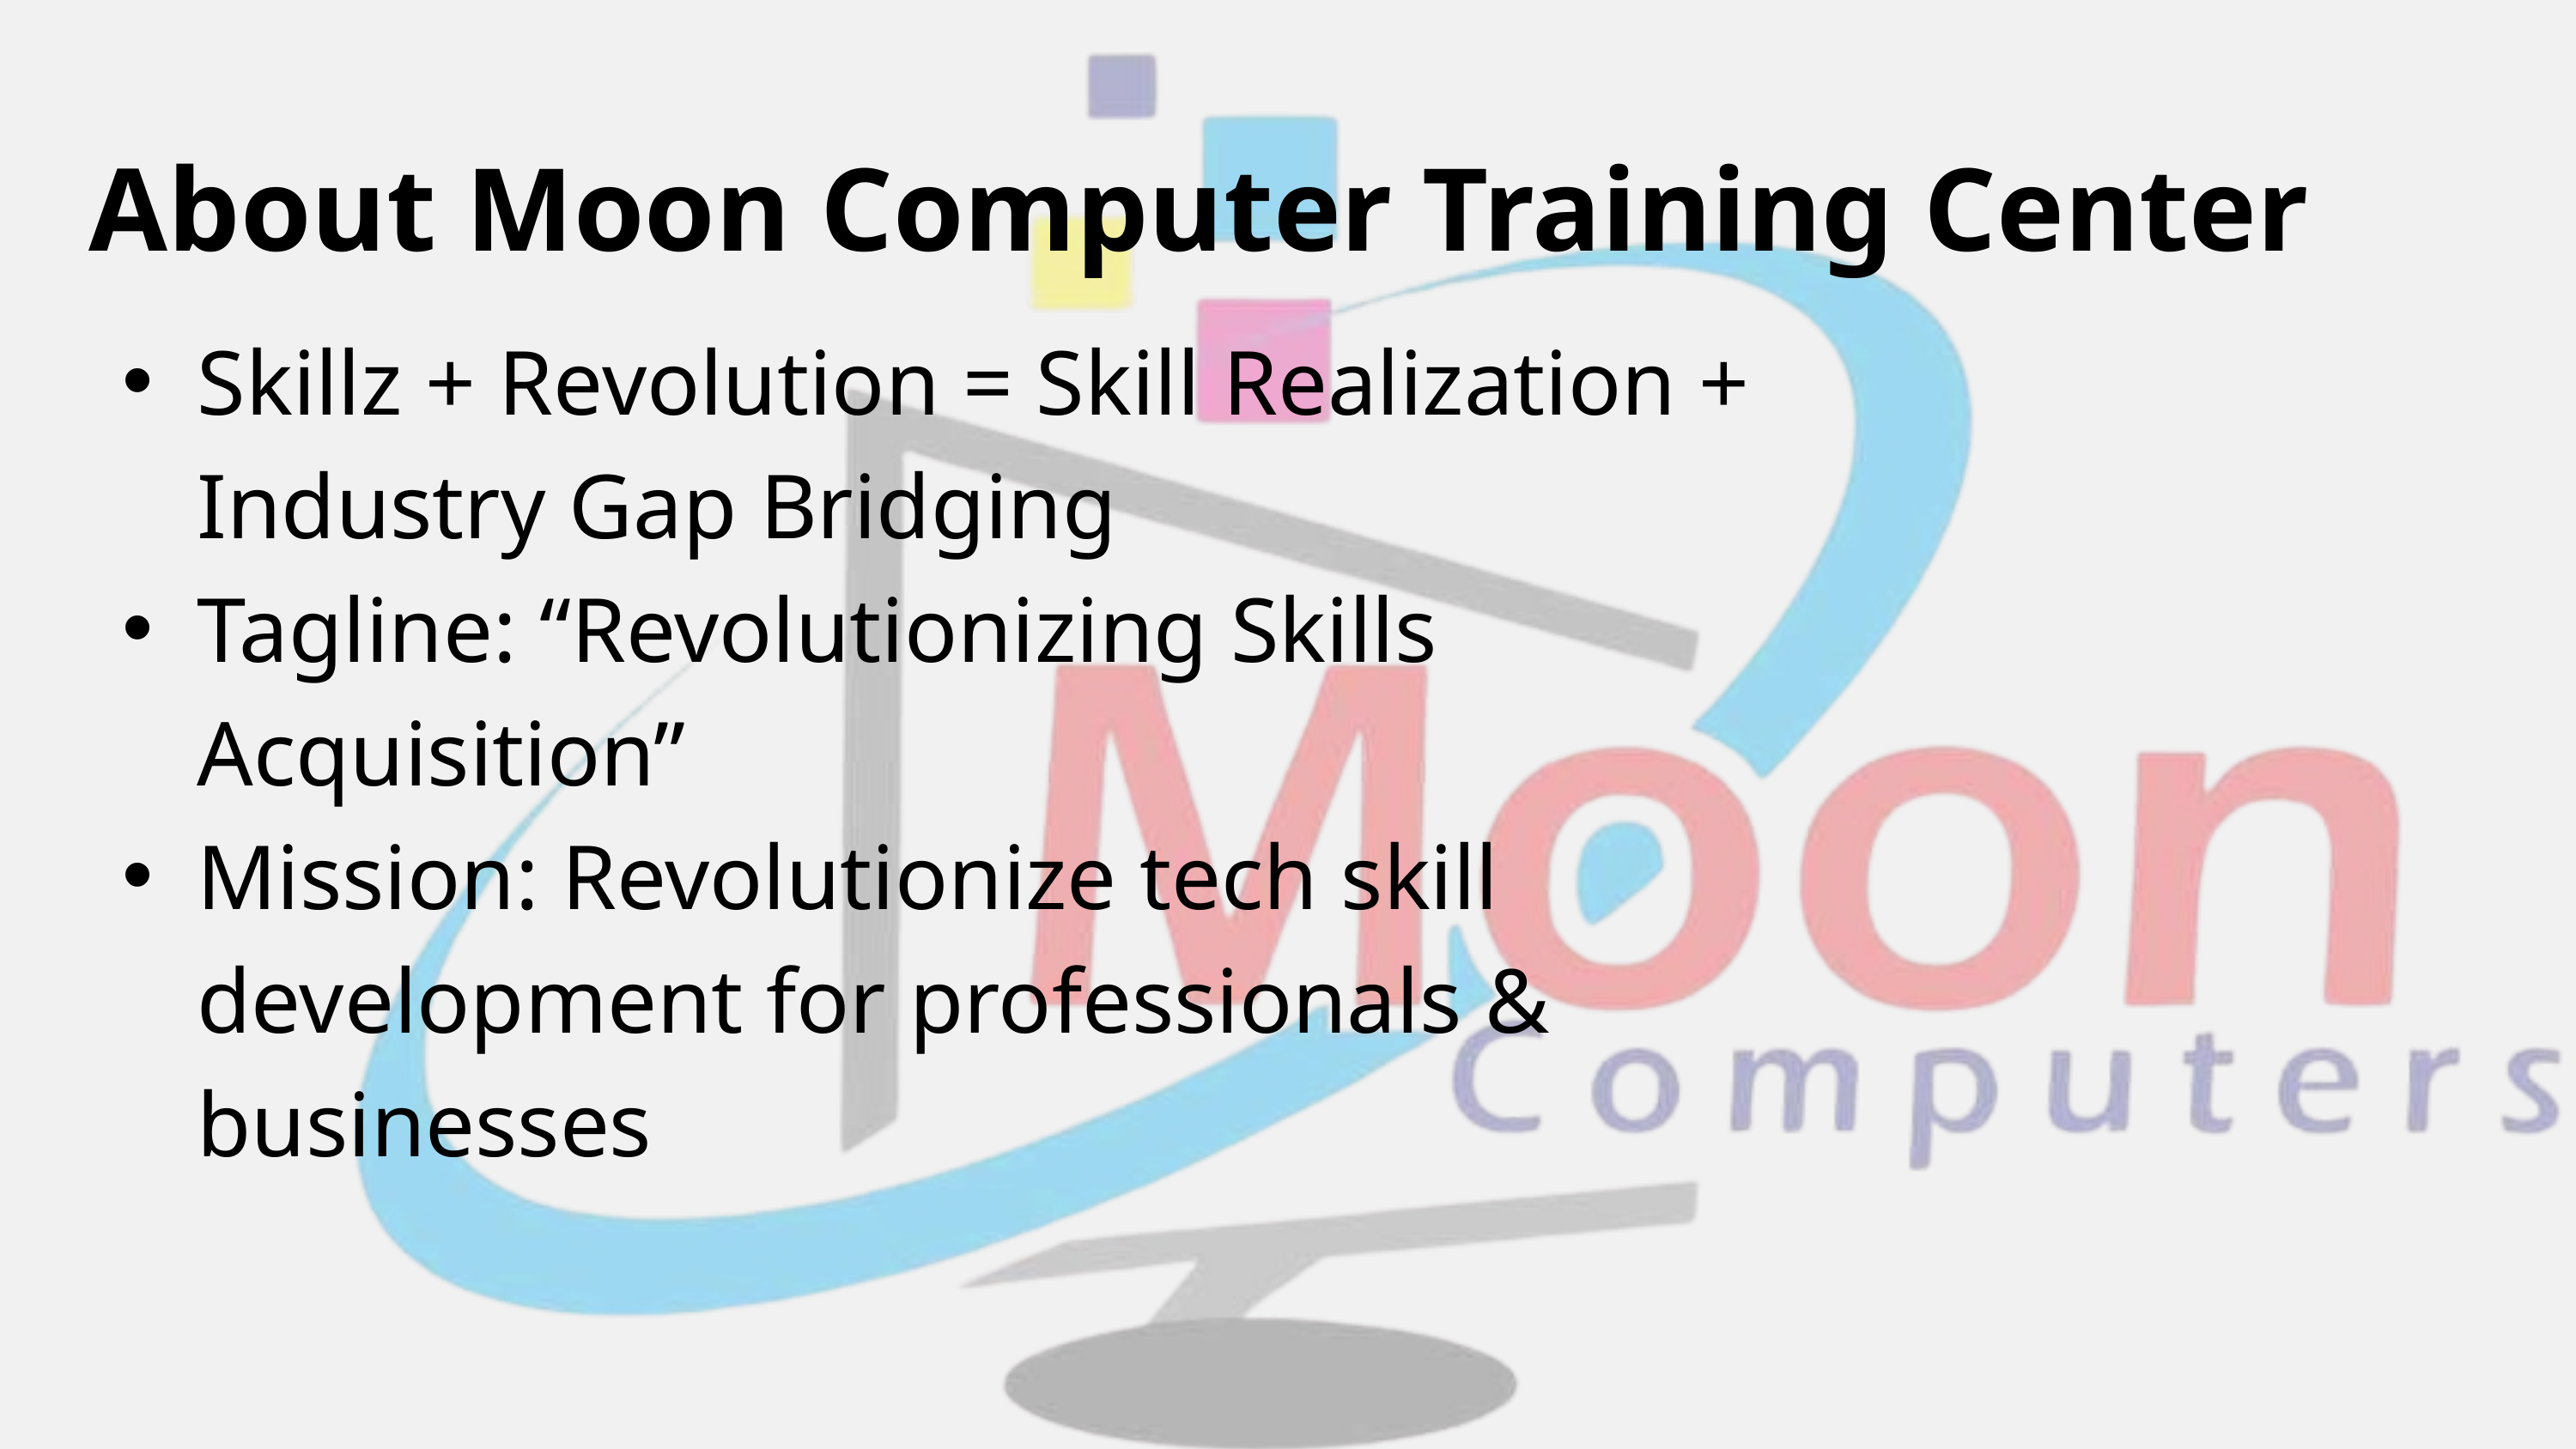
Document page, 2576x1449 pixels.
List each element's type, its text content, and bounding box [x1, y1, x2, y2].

text_box [15, 14, 2576, 1449]
text_box About Moon Computer Training Center [88, 113, 2324, 275]
text_box Skillz + Revolution = Skill Realization + Industry Gap Bridging Tagline: “Revolutionizing Skills Acquisition” Mission: Revolutionize tech skill development for professionals & businesses [46, 308, 1934, 1298]
